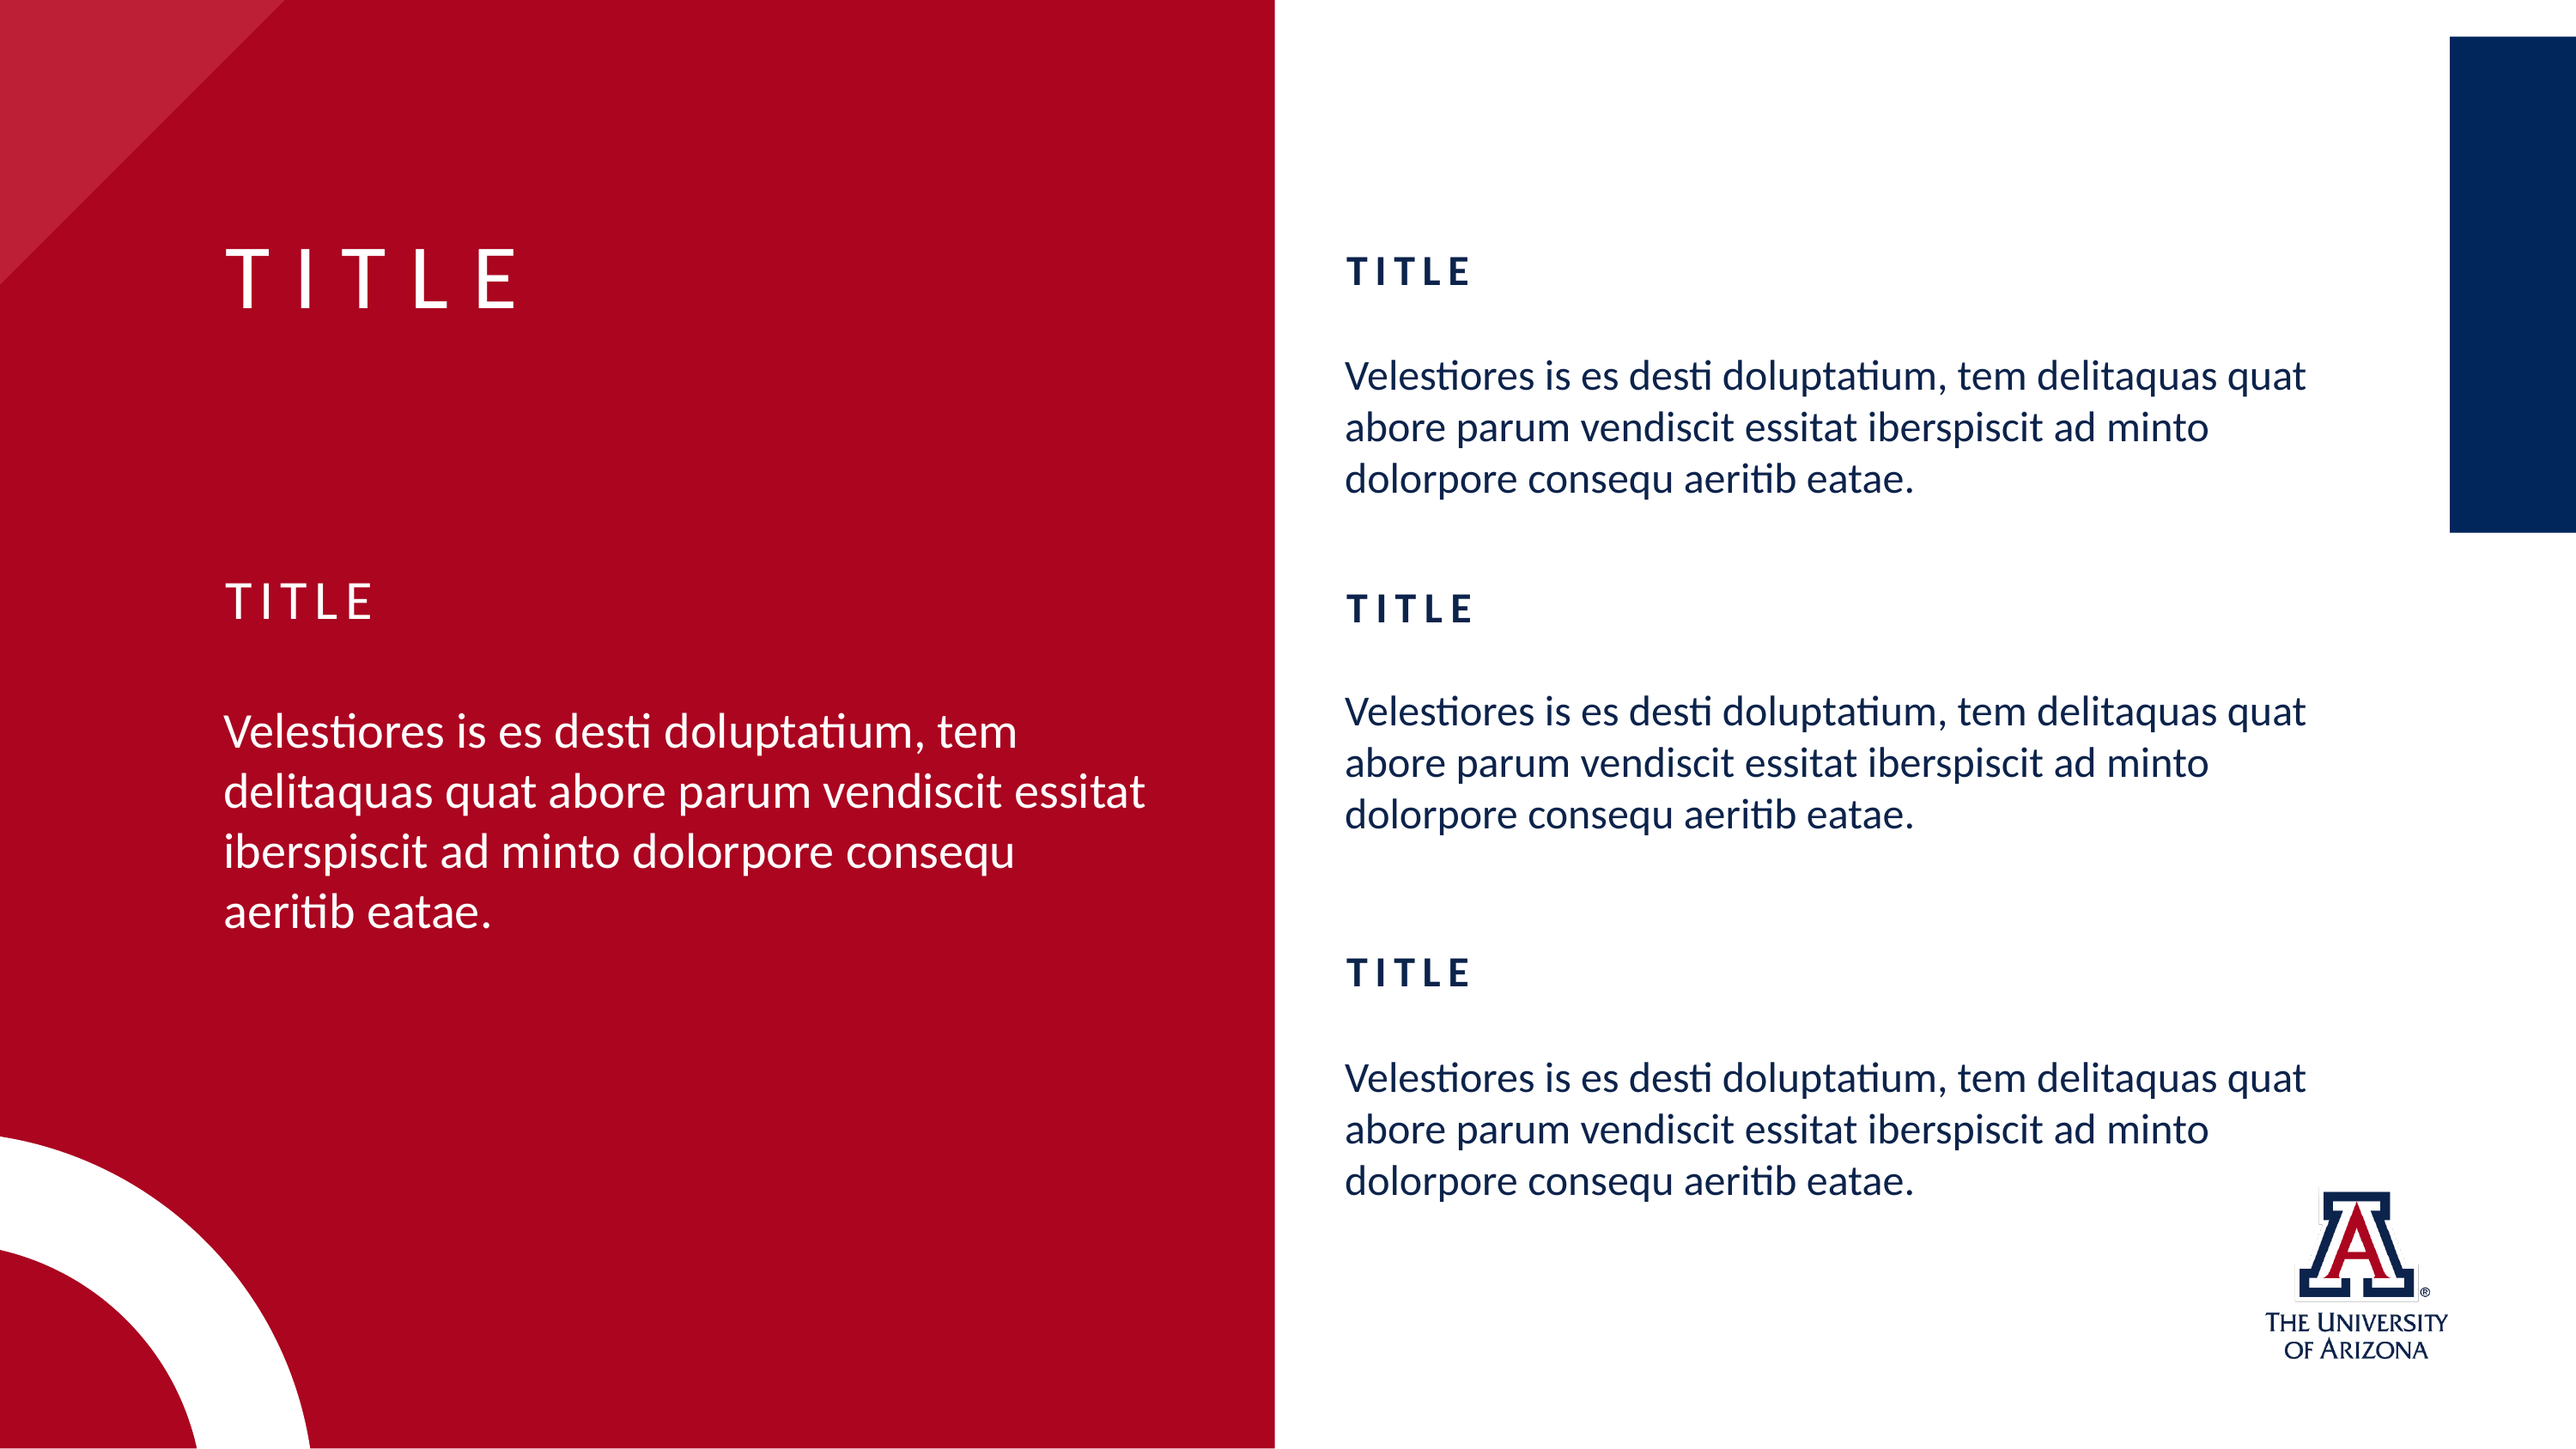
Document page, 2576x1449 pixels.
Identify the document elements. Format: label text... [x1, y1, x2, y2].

text_box TITLE [223, 214, 681, 330]
text_box TITLE Velestiores is es desti doluptatium, tem delitaquas quat abore parum vendiscit essitat iberspiscit ad minto dolorpore consequ aeritib eatae. TITLE Velestiores is es desti doluptatium, tem delitaquas quat abore parum vendiscit essitat iberspiscit ad minto dolorpore consequ aeritib eatae. TITLE Velestiores is es desti doluptatium, tem delitaquas quat abore parum vendiscit essitat iberspiscit ad minto dolorpore consequ aeritib eatae. [1345, 239, 2380, 1264]
picture [2265, 1187, 2448, 1359]
text_box TITLE Velestiores is es desti doluptatium, tem delitaquas quat abore parum vendiscit essitat iberspiscit ad minto dolorpore consequ aeritib eatae. [223, 561, 1157, 943]
